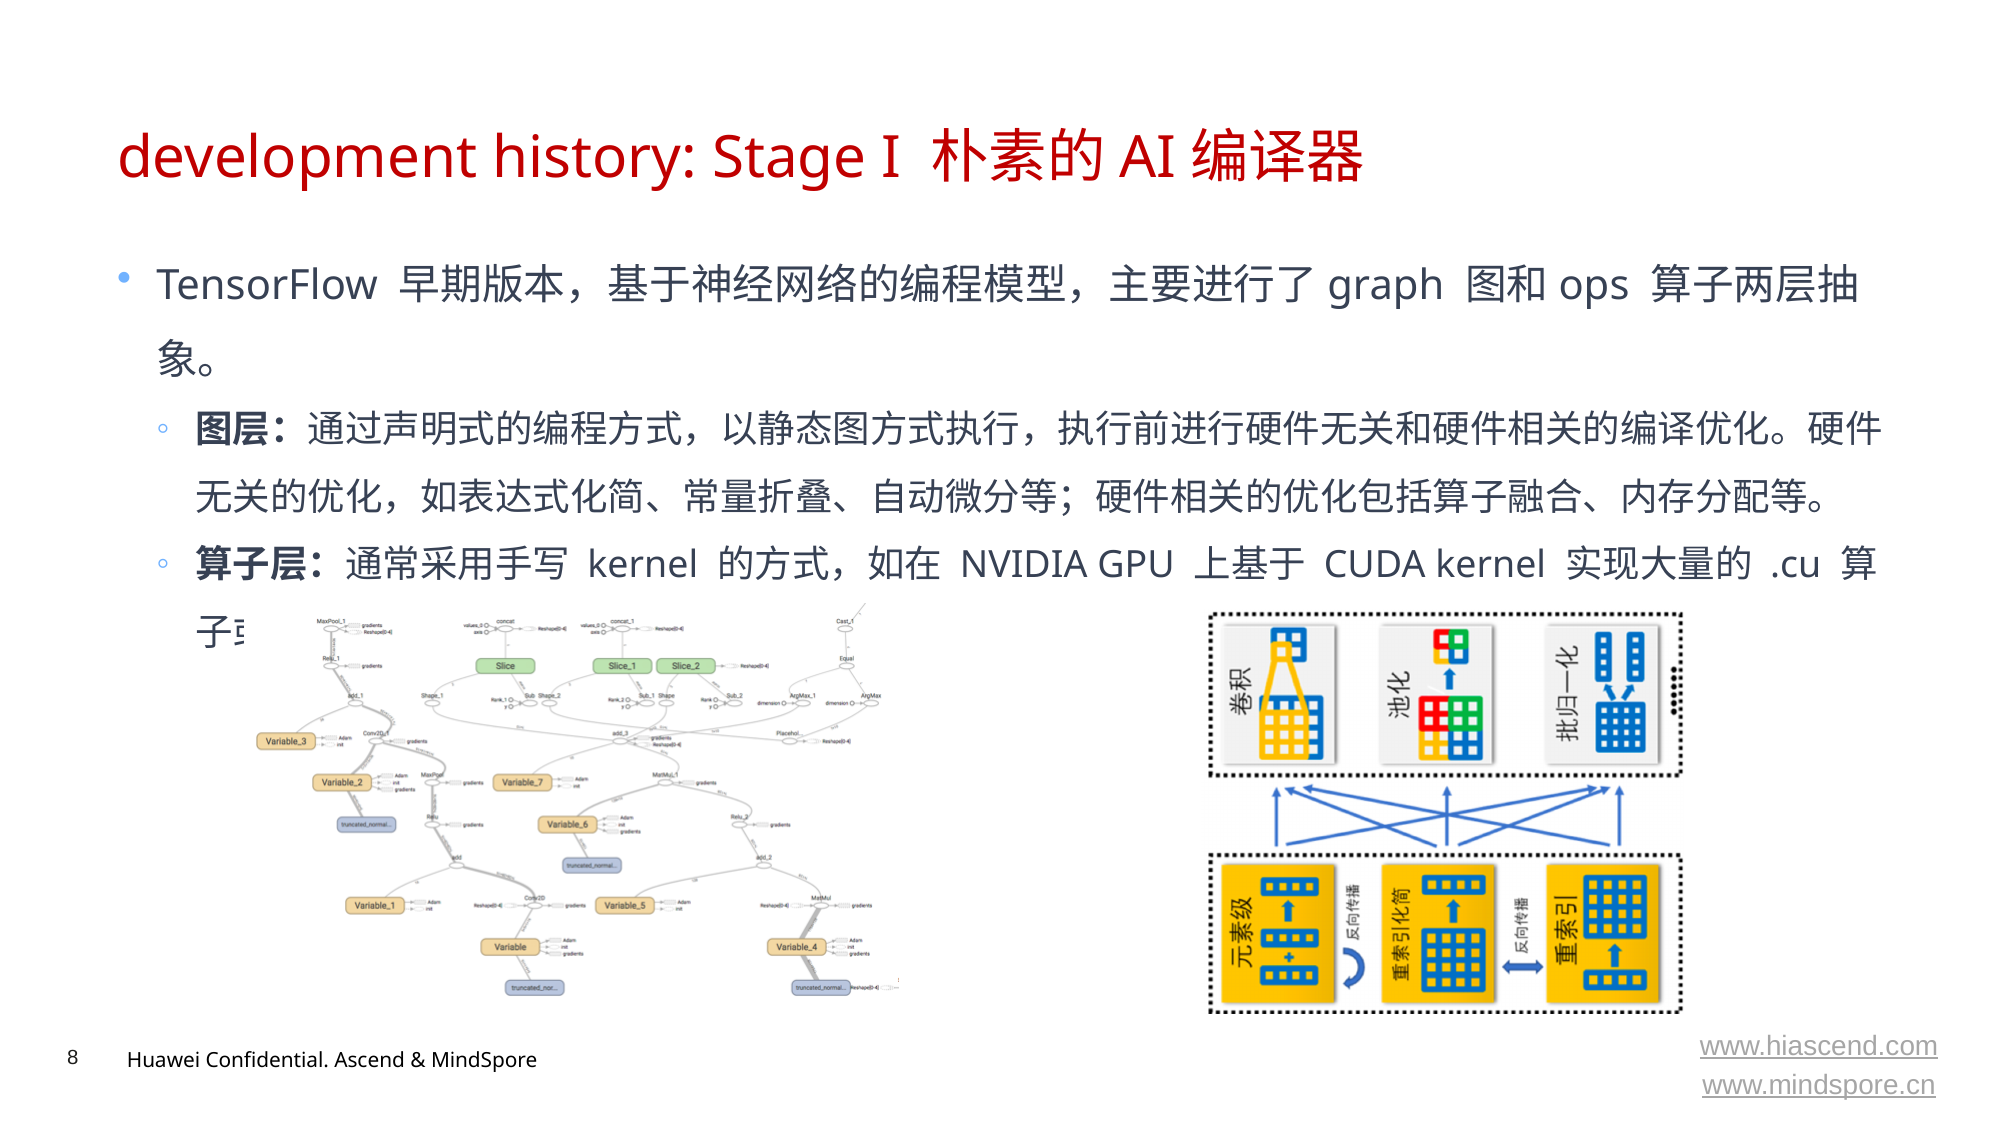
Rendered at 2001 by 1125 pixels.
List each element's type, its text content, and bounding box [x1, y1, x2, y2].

list TensorFlow 早期版本，基于神经网络的编程模型，主要进行了graph 图和ops 算子两层抽象。 图层：通过声明式的编程方式，以静态图方式执行，执行前进行硬件无关和硬件相关的编译优化。硬件无关的优化，如表达式化简、常量折叠、自动微分等；硬件相关的优化包括算子融合、内存分配等。 算子层：通常采用手写 kernel 的方式，如在 NVIDIA GPU 上基于 CUDA kernel 实现大量的 .cu 算子或者依赖于 CuDNN 算子优化库。 [102, 225, 1901, 982]
picture [1202, 570, 1684, 1054]
title development history: Stage I 朴素的AI编译器 [102, 111, 1901, 209]
picture [244, 603, 900, 1021]
